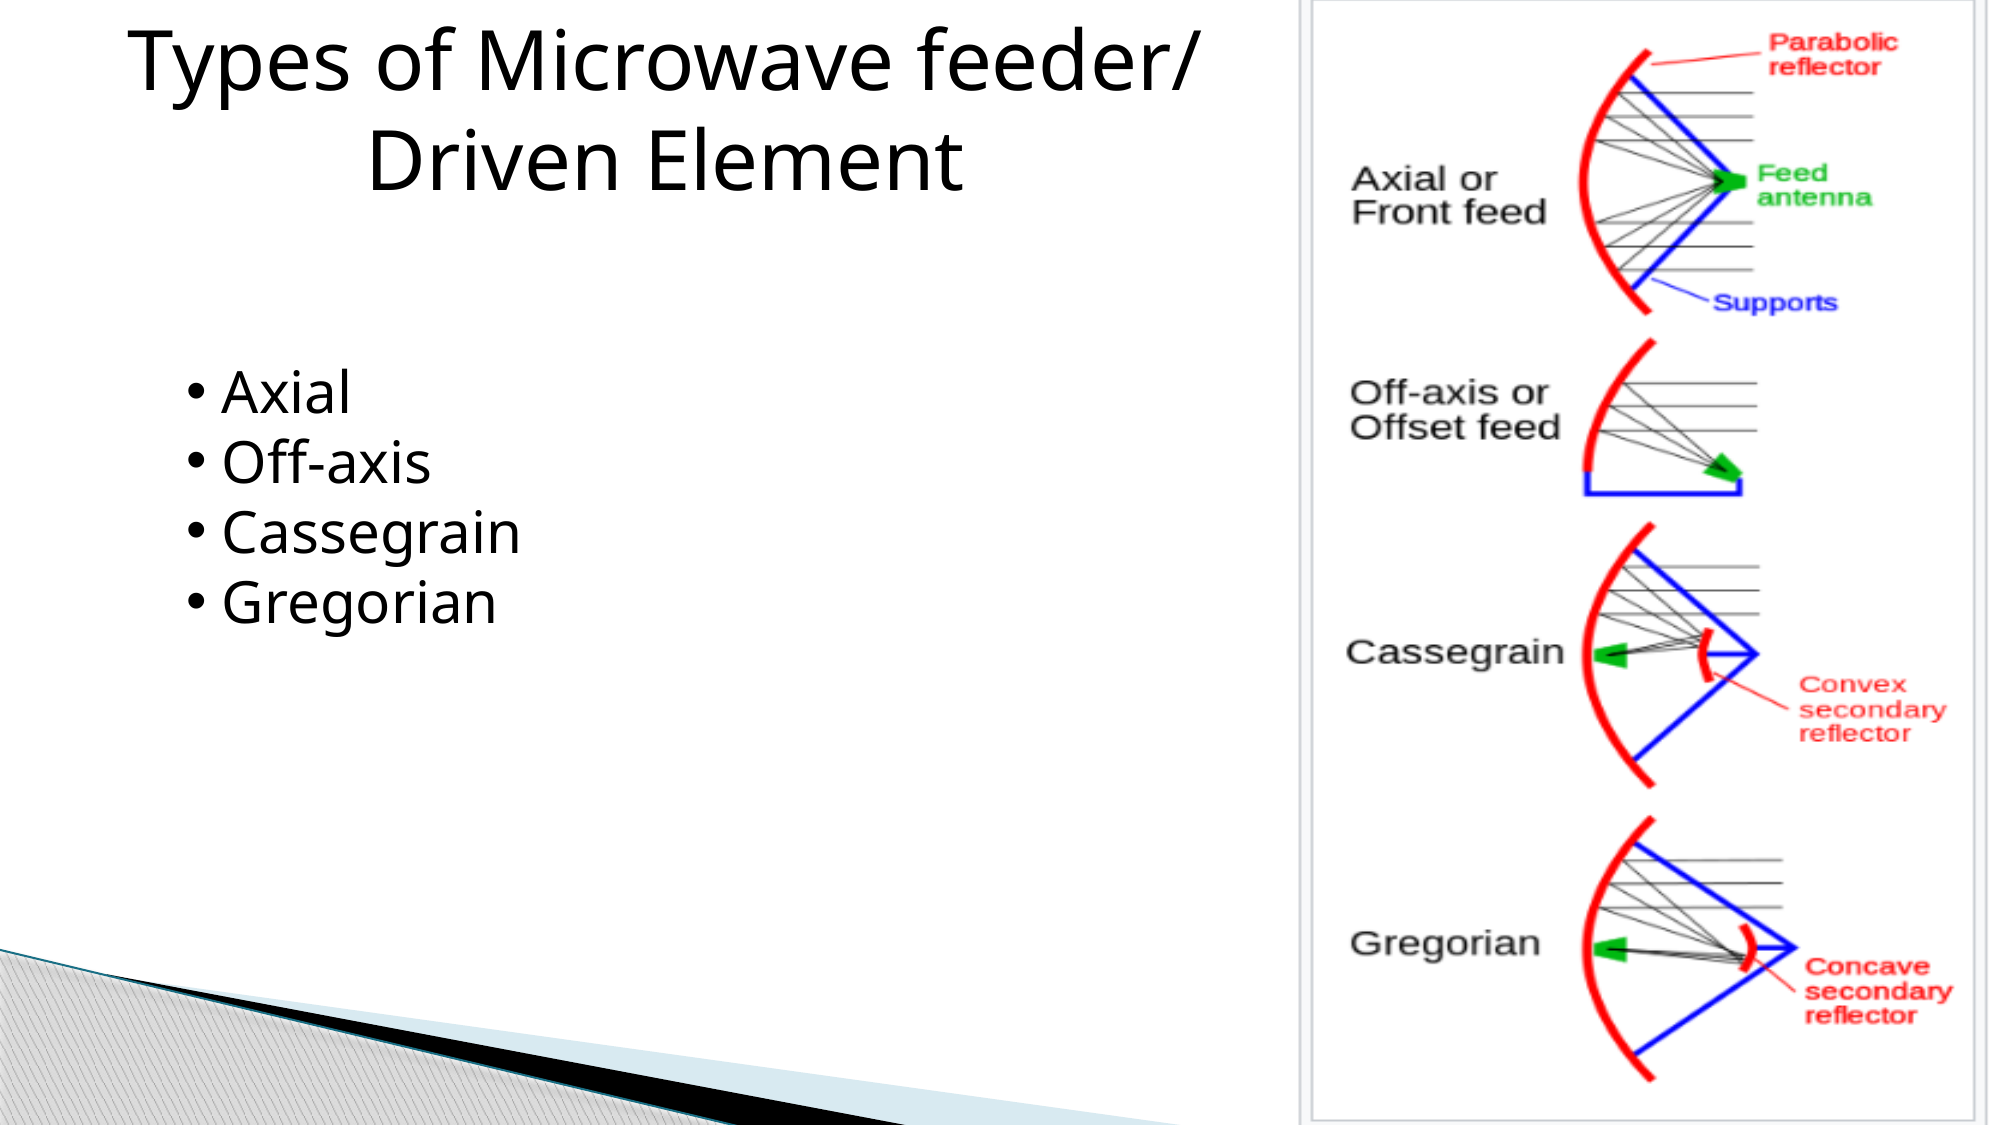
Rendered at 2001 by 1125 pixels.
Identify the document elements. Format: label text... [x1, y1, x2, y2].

text_box Types of Microwave feeder/ Driven Element [0, 0, 1283, 215]
picture [1283, 0, 2000, 1125]
text_box Axial Off-axis Cassegrain Gregorian [171, 347, 1010, 643]
